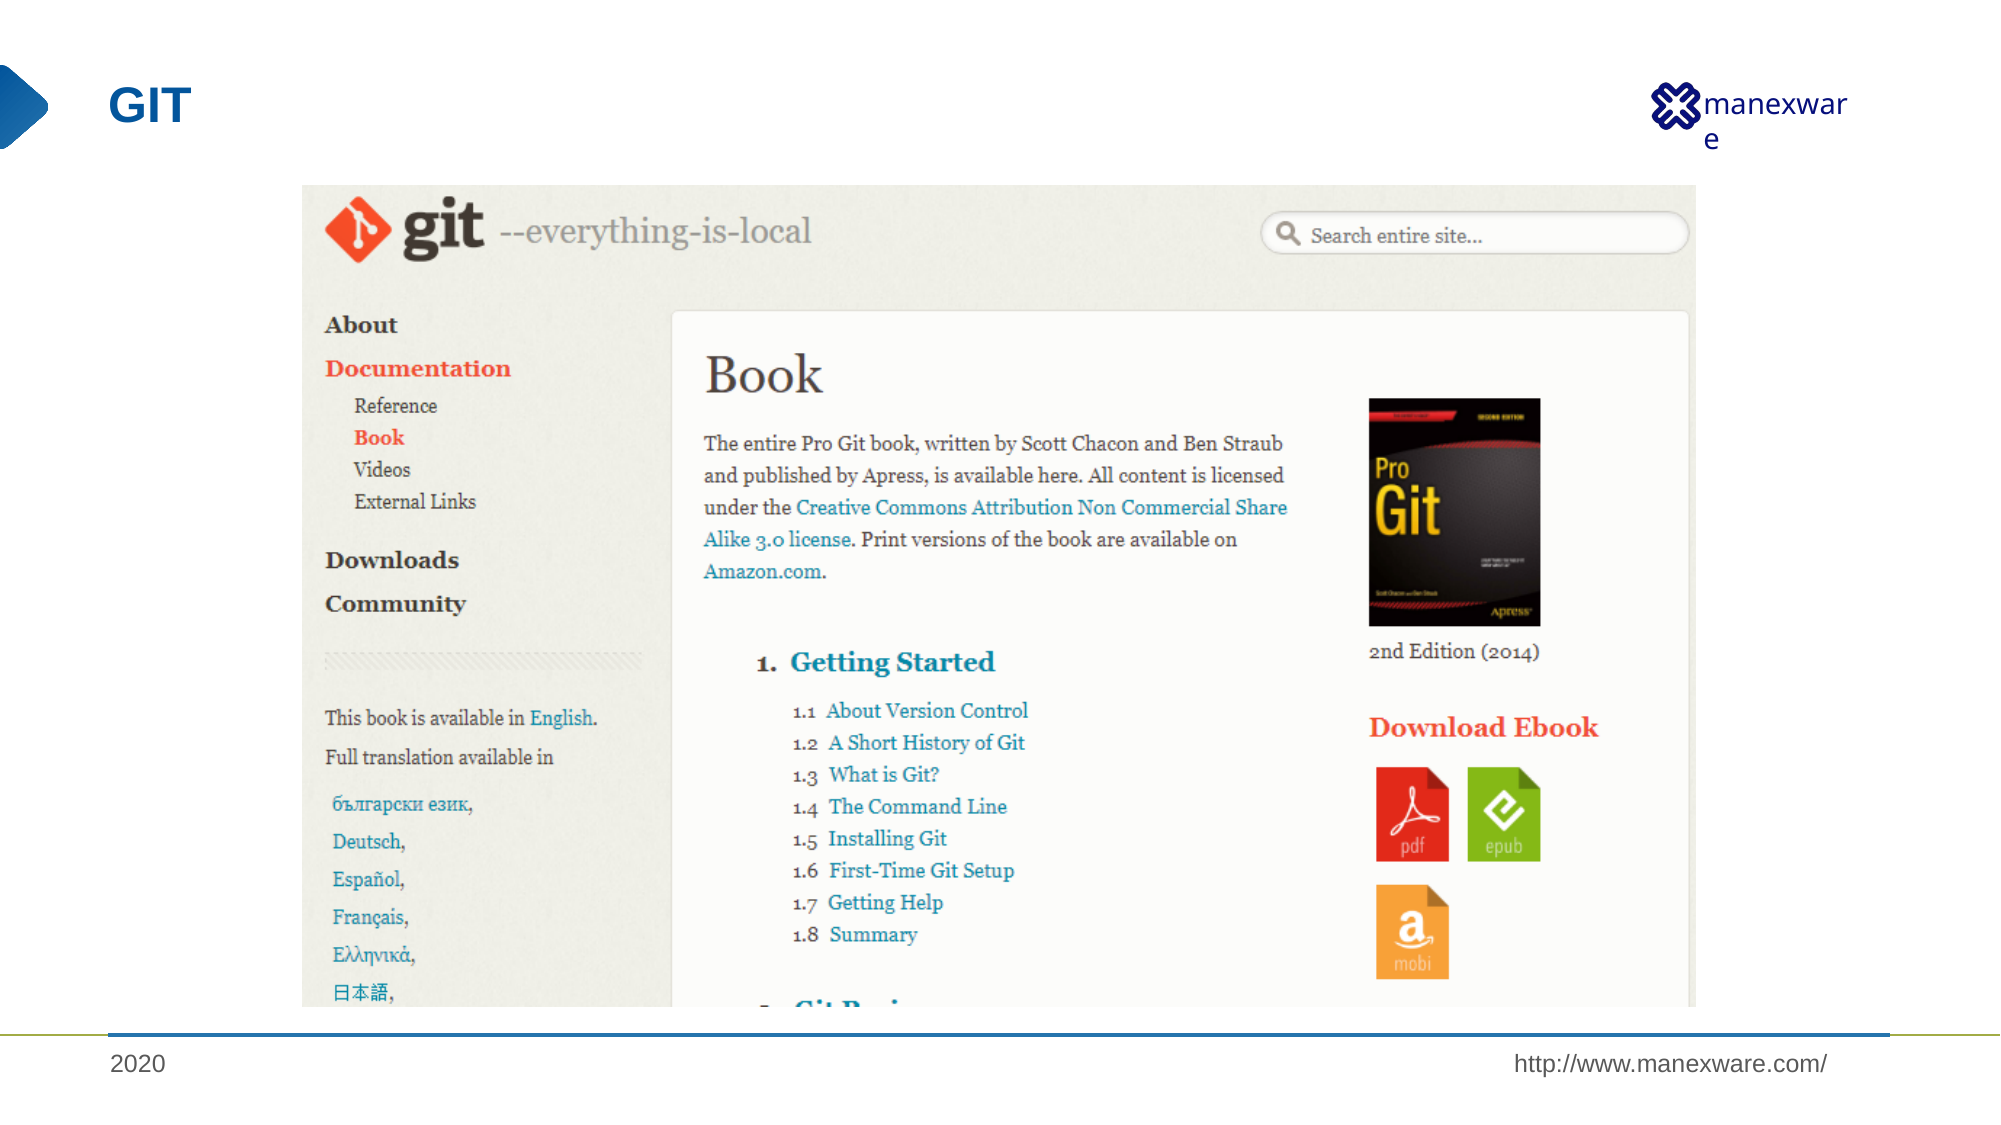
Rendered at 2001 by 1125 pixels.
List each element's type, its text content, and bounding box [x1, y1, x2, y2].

title GIT [108, 59, 1400, 154]
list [302, 185, 1696, 1007]
picture [1650, 81, 1702, 131]
